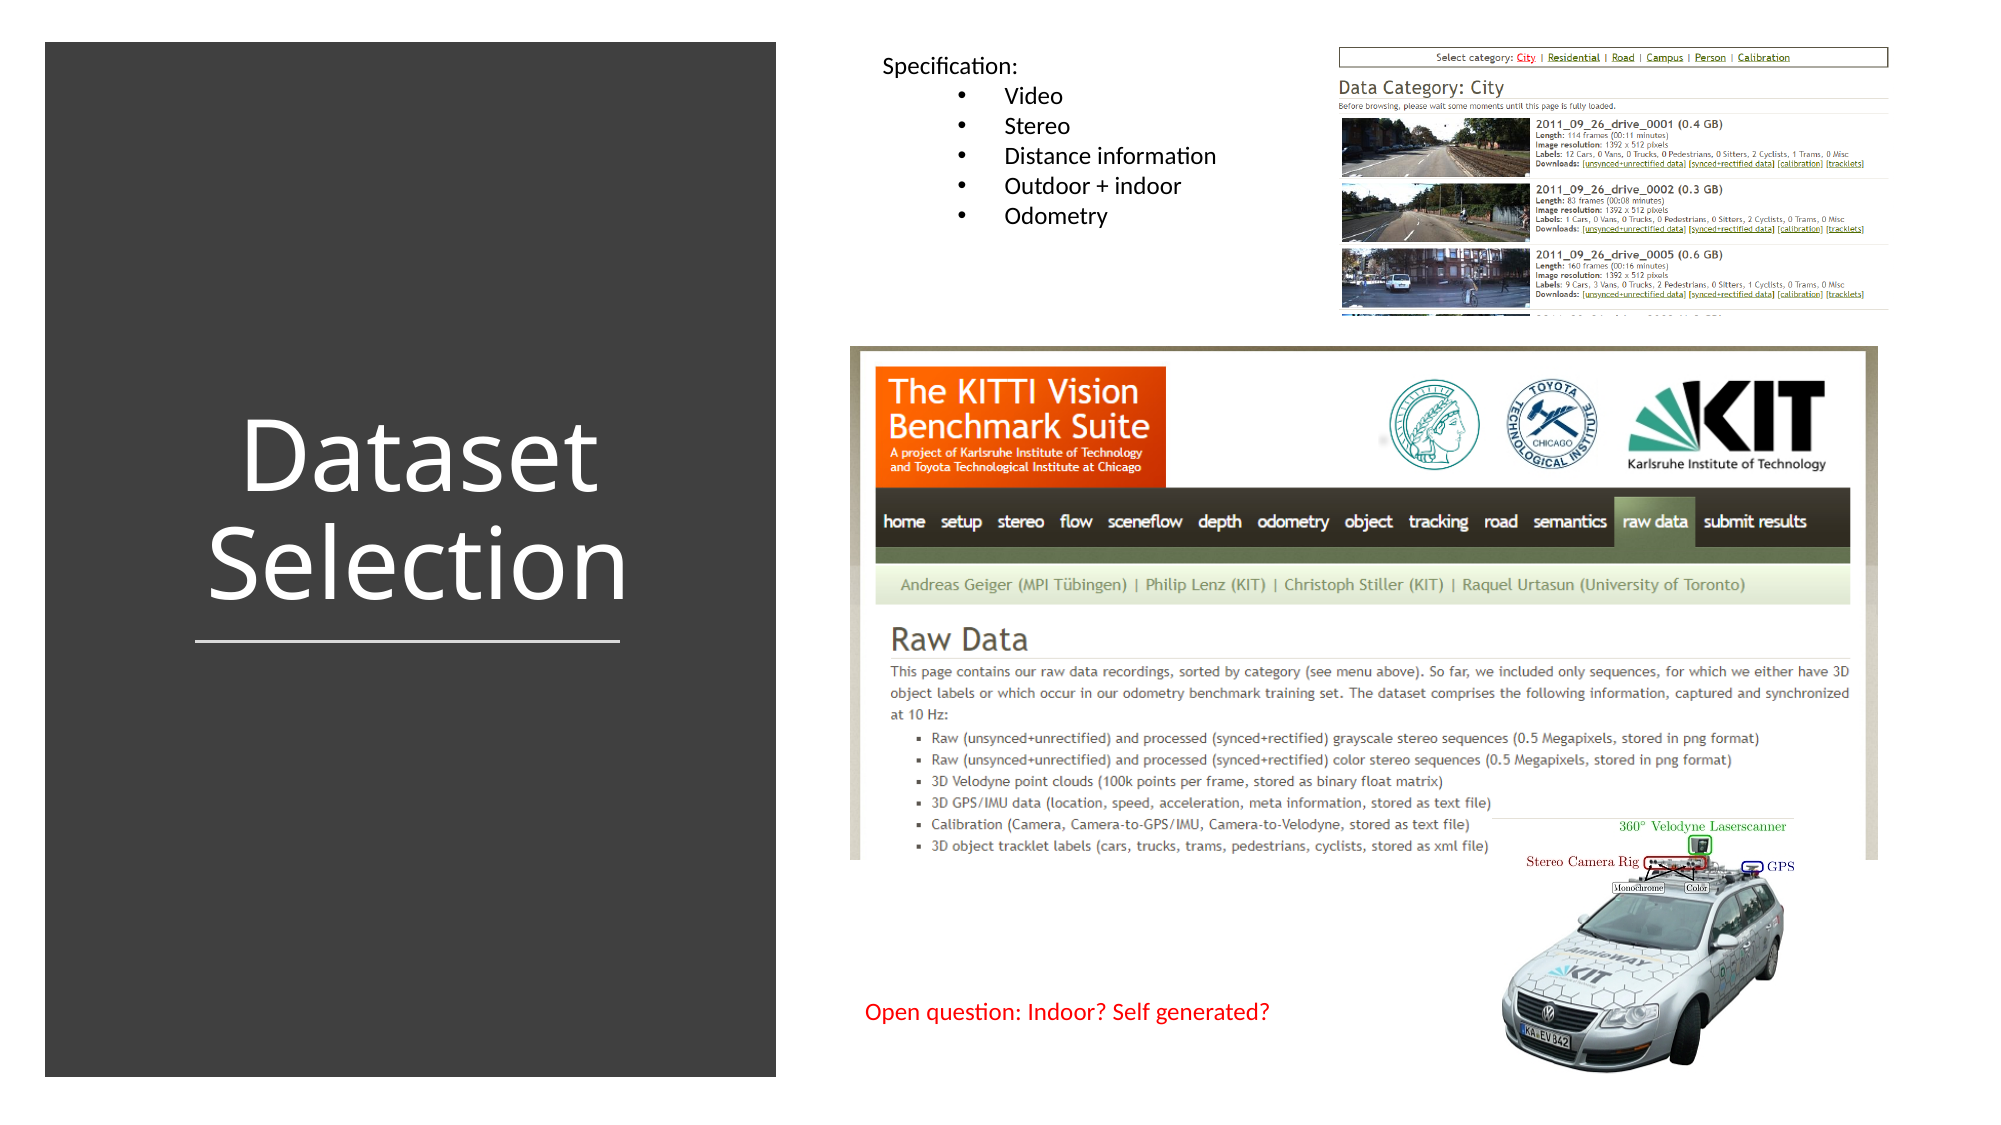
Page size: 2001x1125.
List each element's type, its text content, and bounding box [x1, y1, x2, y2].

text_box Specification: Video Stereo Distance information Outdoor + indoor Odometry [867, 42, 1233, 237]
text_box [54, 52, 767, 1067]
text_box Open question: Indoor? Self generated? [850, 988, 1307, 1034]
picture [1334, 42, 1894, 316]
text_box Dataset Selection [82, 149, 756, 629]
picture [850, 346, 1878, 1083]
